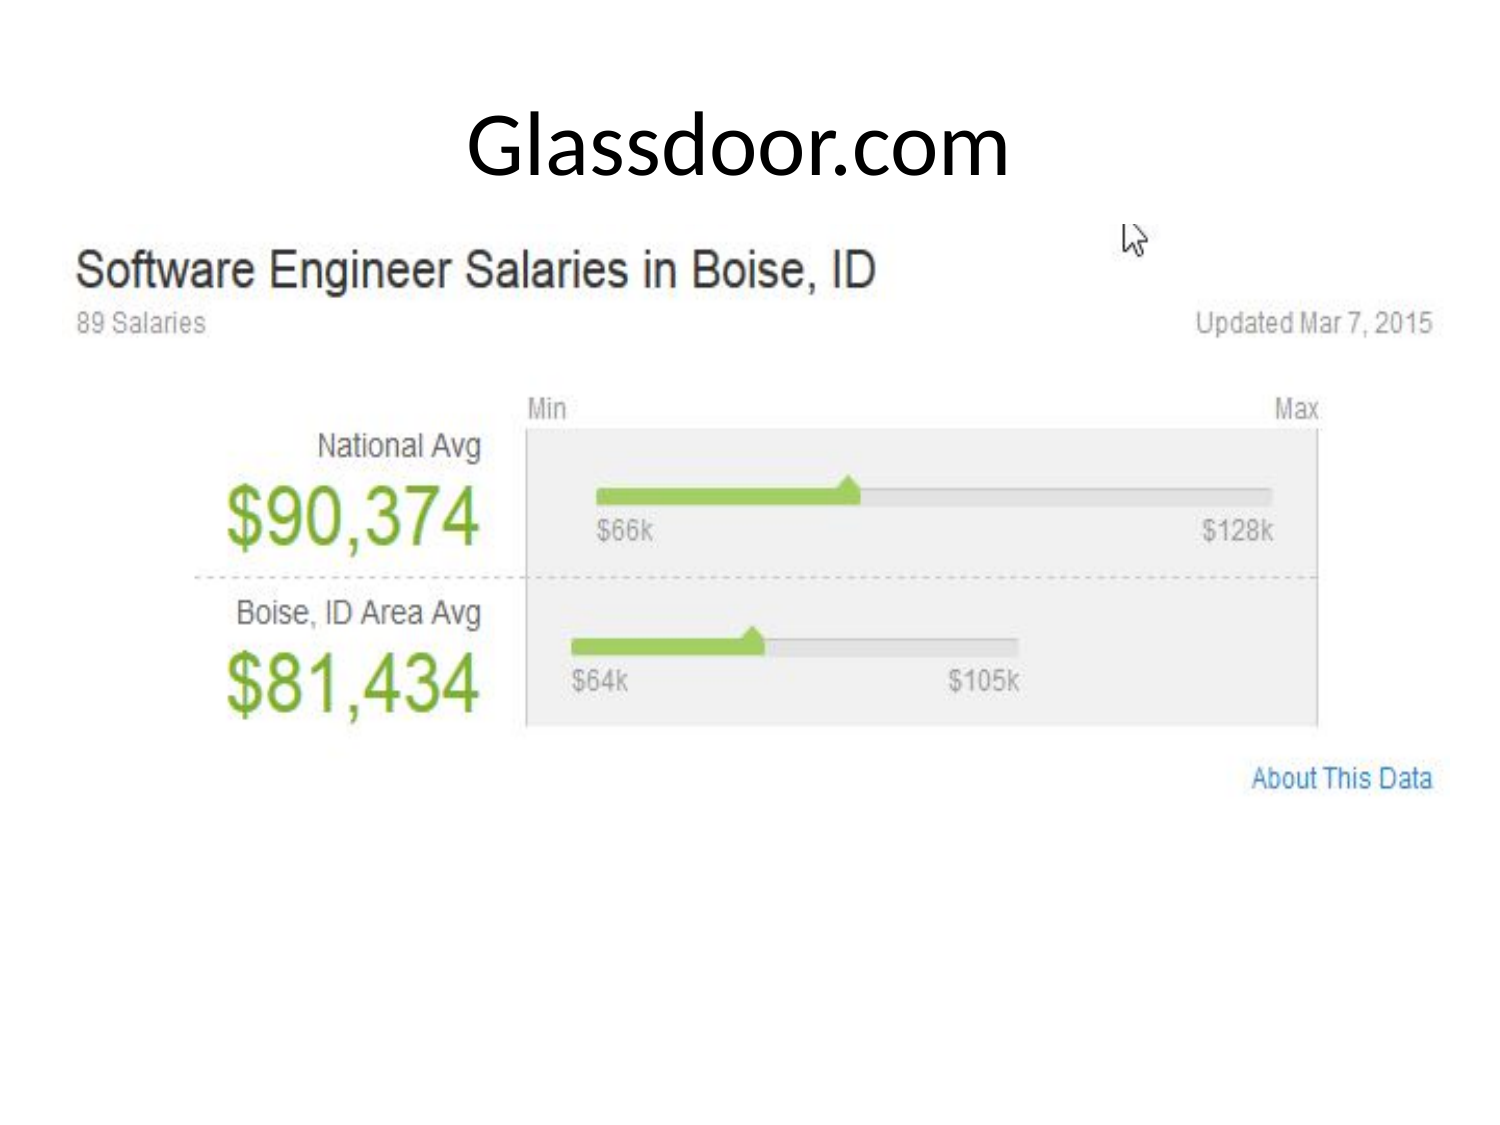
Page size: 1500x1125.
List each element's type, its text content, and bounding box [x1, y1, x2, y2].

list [62, 224, 1451, 826]
title Glassdoor.com [75, 45, 1425, 223]
